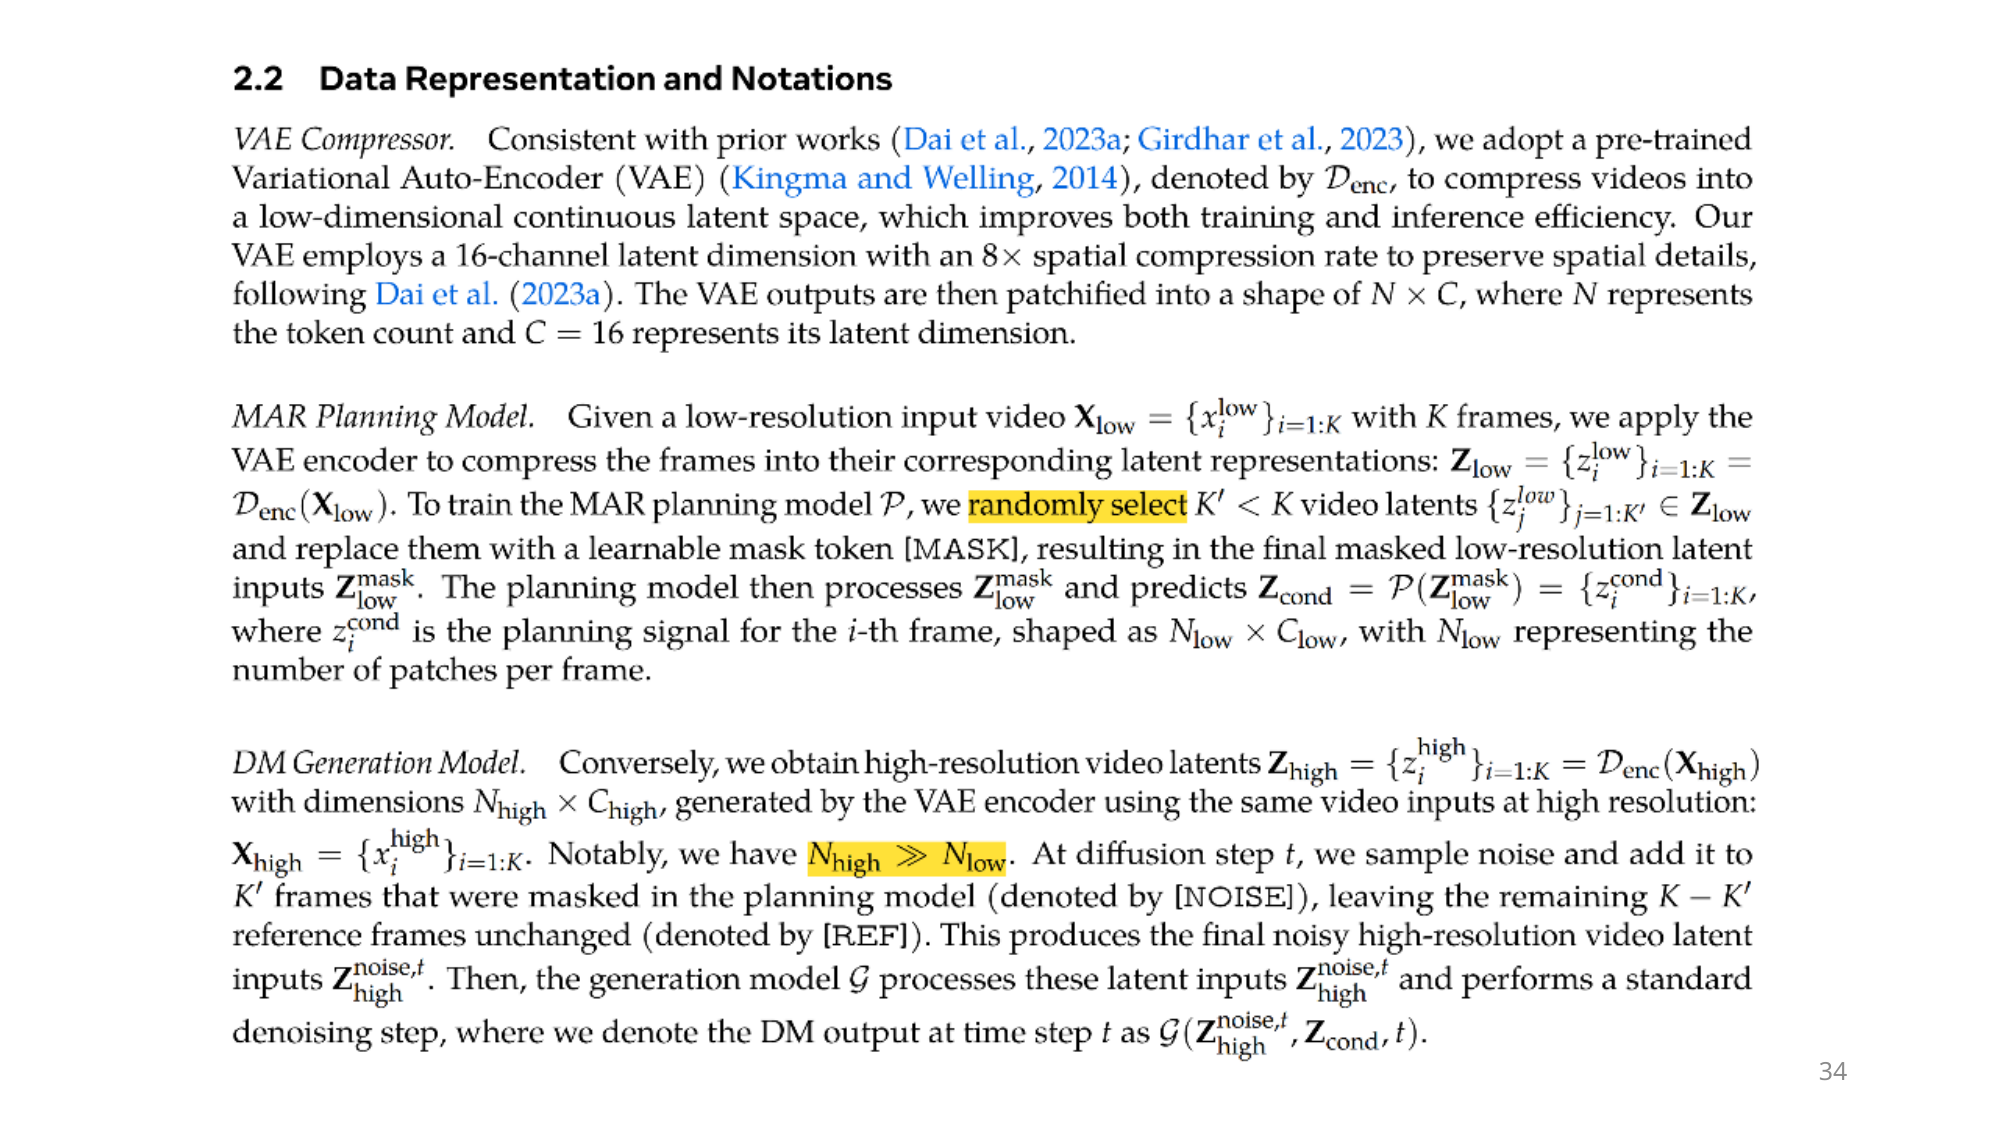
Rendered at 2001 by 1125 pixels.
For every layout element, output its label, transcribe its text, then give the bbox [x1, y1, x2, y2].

picture [223, 59, 1776, 1066]
slide_number 34 [1412, 1042, 1863, 1103]
